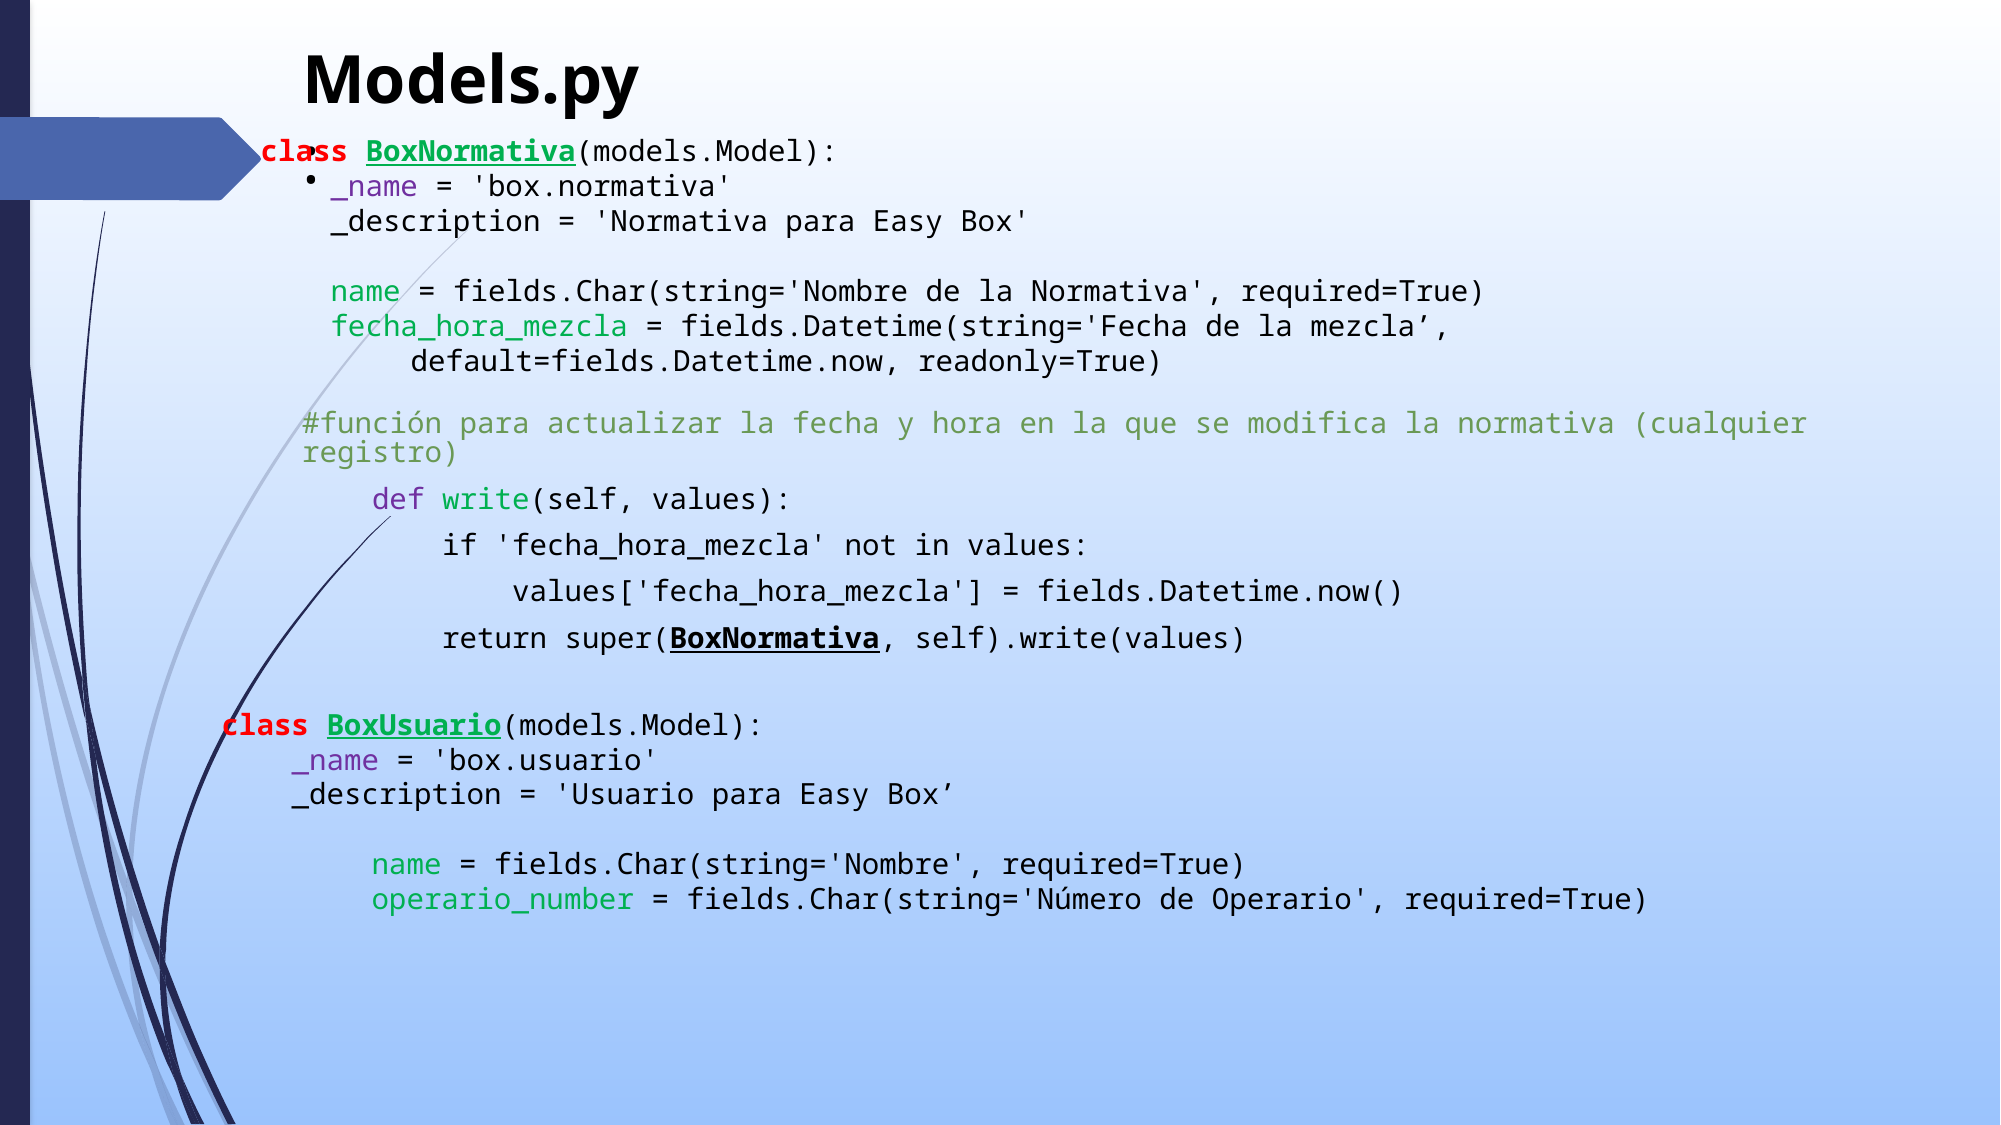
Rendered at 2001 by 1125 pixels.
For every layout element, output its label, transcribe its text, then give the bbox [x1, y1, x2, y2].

text_box class BoxUsuario(models.Model): _name = 'box.usuario' _description = 'Usuario para Easy Box’ name = fields.Char(string='Nombre', required=True) operario_number = fields.Char(string='Número de Operario', required=True) [206, 698, 1664, 958]
text_box #función para actualizar la fecha y hora en la que se modifica la normativa (cualquier registro) def write(self, values): if 'fecha_hora_mezcla' not in values: values['fecha_hora_mezcla'] = fields.Datetime.now() return super(BoxNormativa, self).write(values) [287, 401, 1910, 662]
text_box Models.py: [287, 29, 665, 125]
text_box class BoxNormativa(models.Model): _name = 'box.normativa' _description = 'Normativa para Easy Box' name = fields.Char(string='Nombre de la Normativa', required=True) fecha_hora_mezcla = fields.Datetime(string='Fecha de la mezcla’, default=fields.Datetime.now, readonly=True) [245, 125, 1501, 385]
